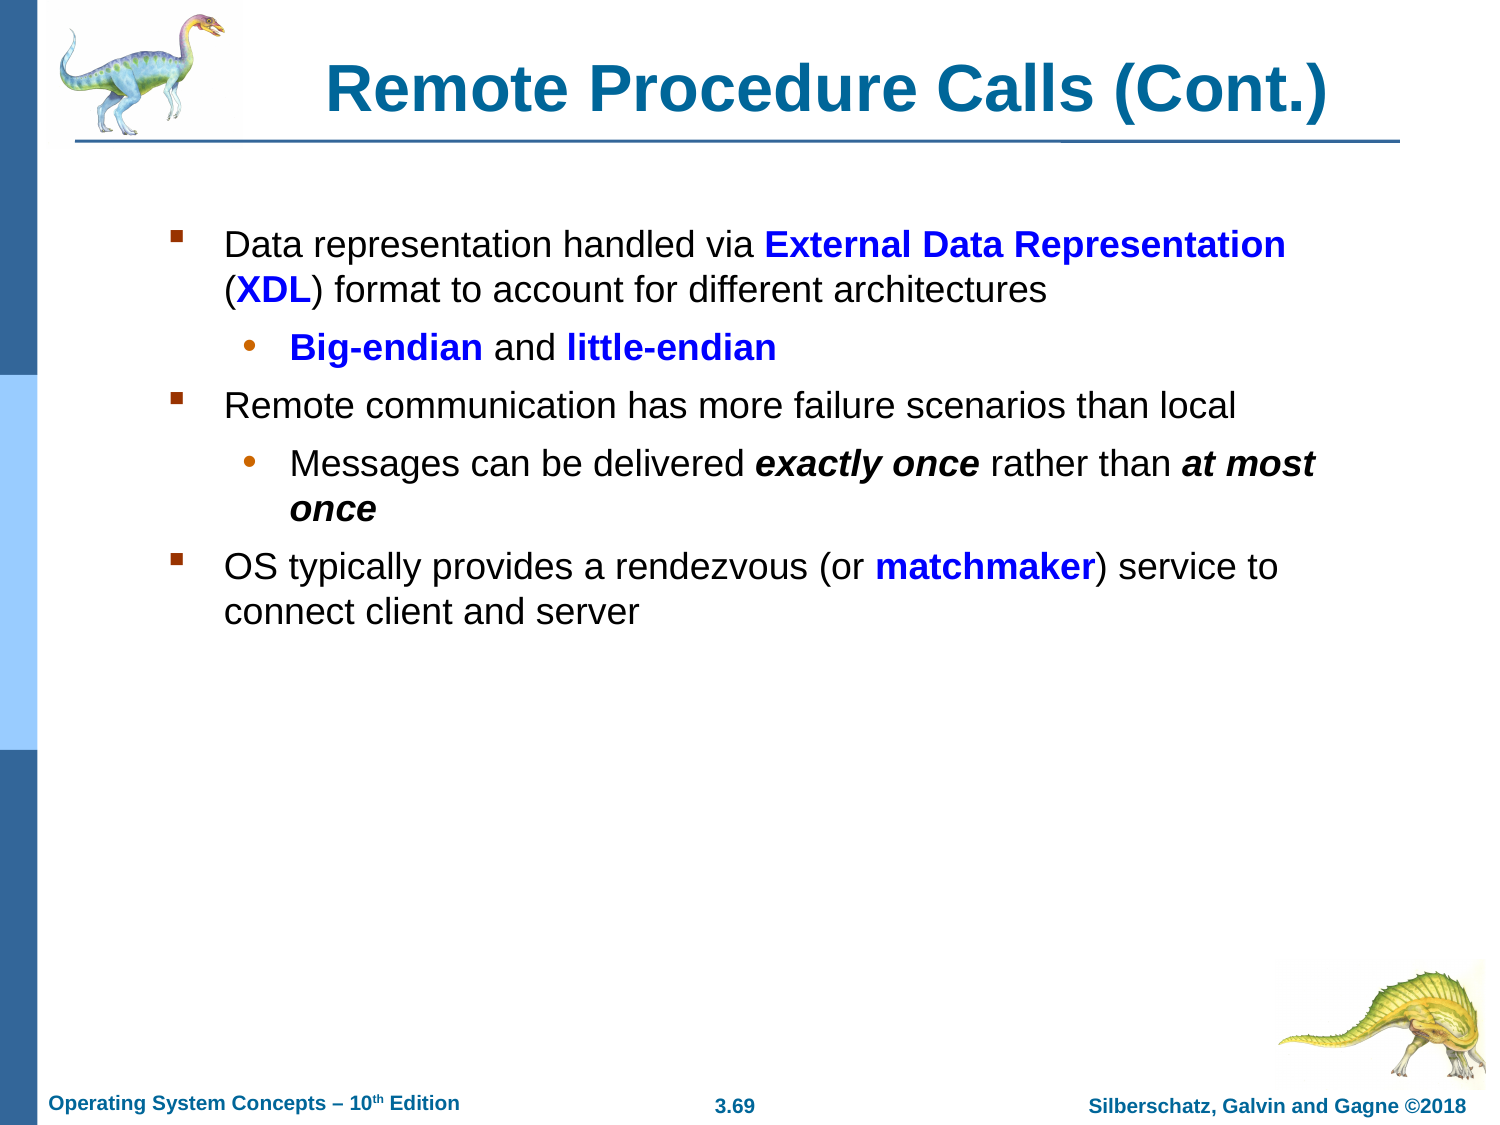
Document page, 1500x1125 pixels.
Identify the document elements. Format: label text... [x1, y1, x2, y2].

picture [1275, 959, 1486, 1090]
list Data representation handled via External Data Representation (XDL) format to account for different architectures Big-endian and little-endian Remote communication has more failure scenarios than local Messages can be delivered exactly once rather than at most once OS typically provides a rendezvous (or matchmaker) service to connect client and server [152, 159, 1412, 926]
title Remote Procedure Calls (Cont.) [152, 37, 1500, 133]
picture [46, 0, 243, 149]
